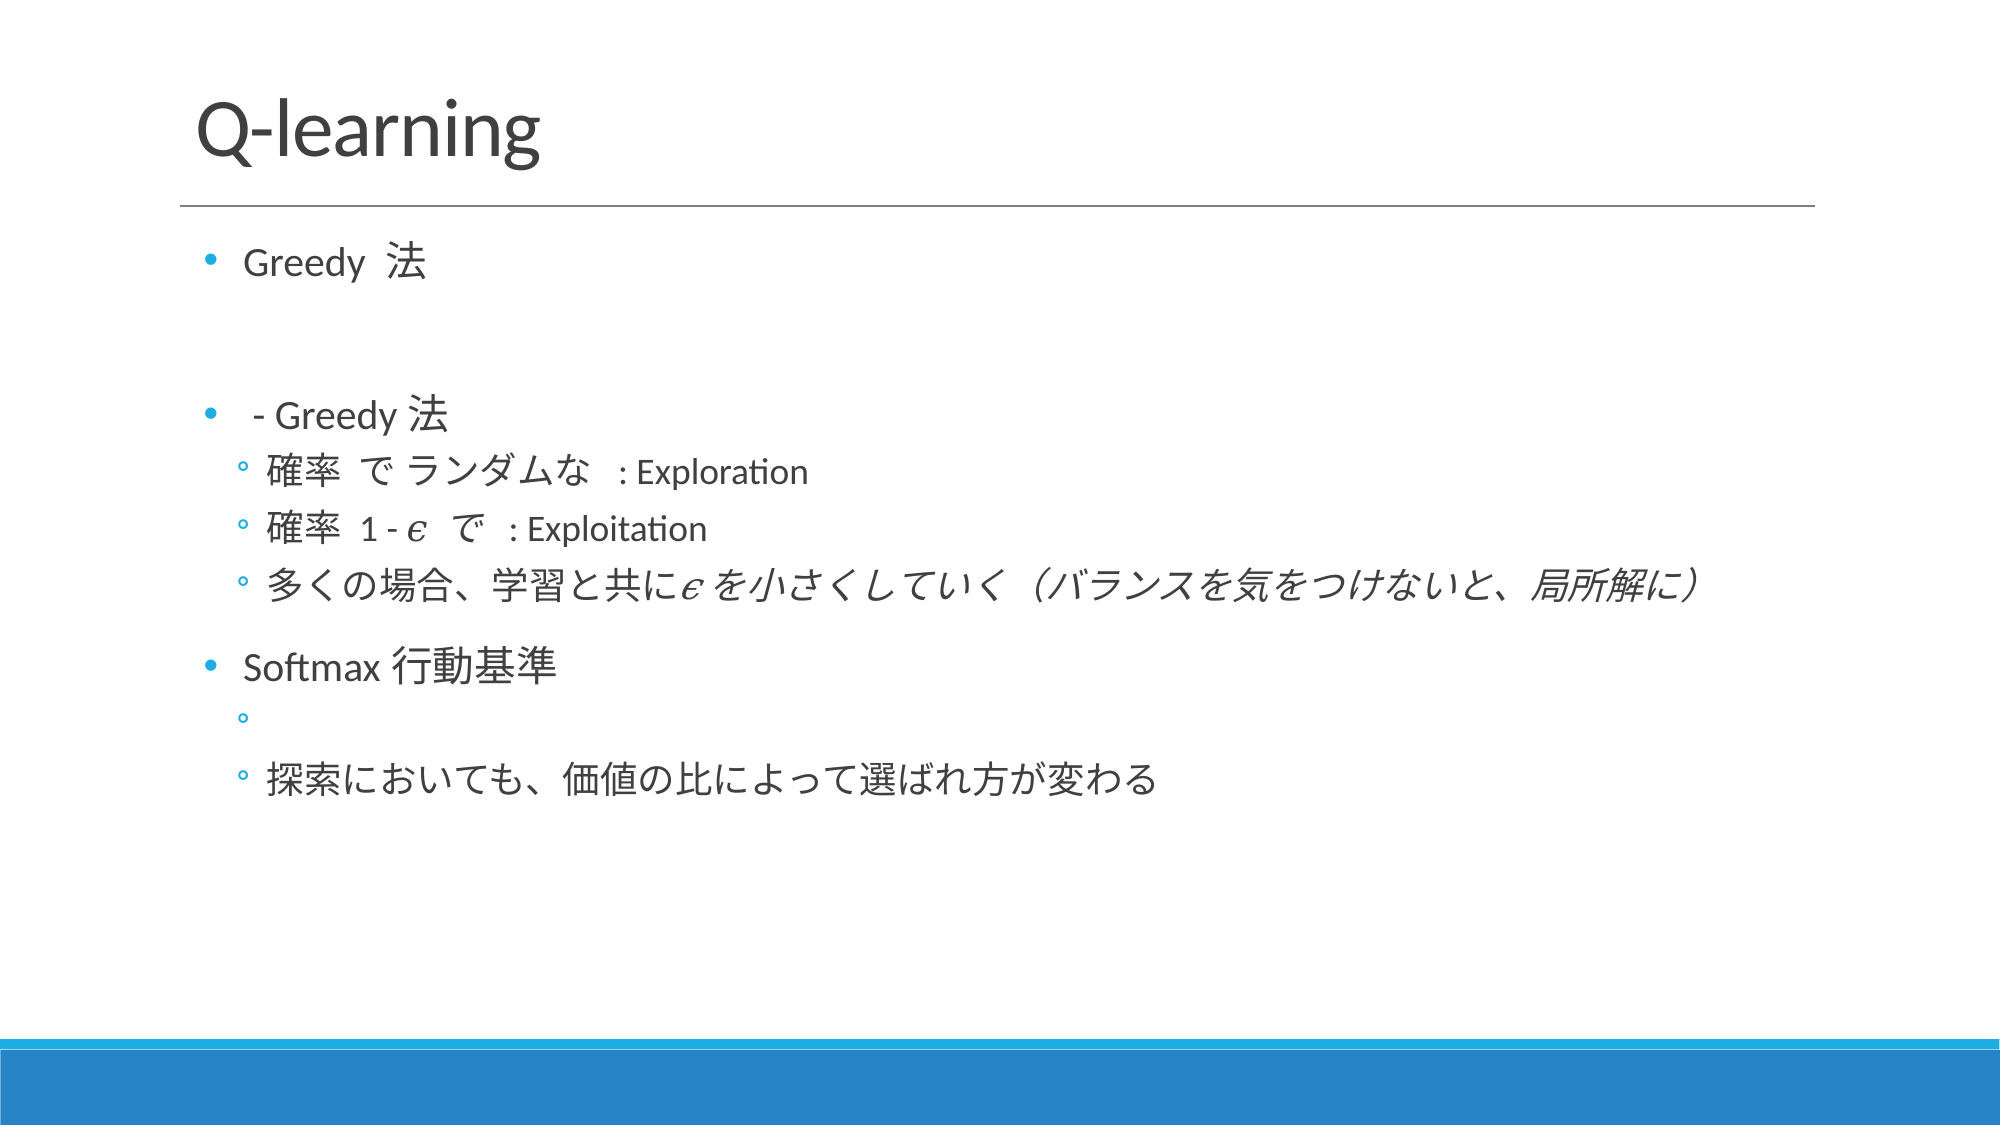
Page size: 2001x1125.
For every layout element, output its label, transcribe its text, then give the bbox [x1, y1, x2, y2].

title Q-learning [180, 44, 1830, 181]
